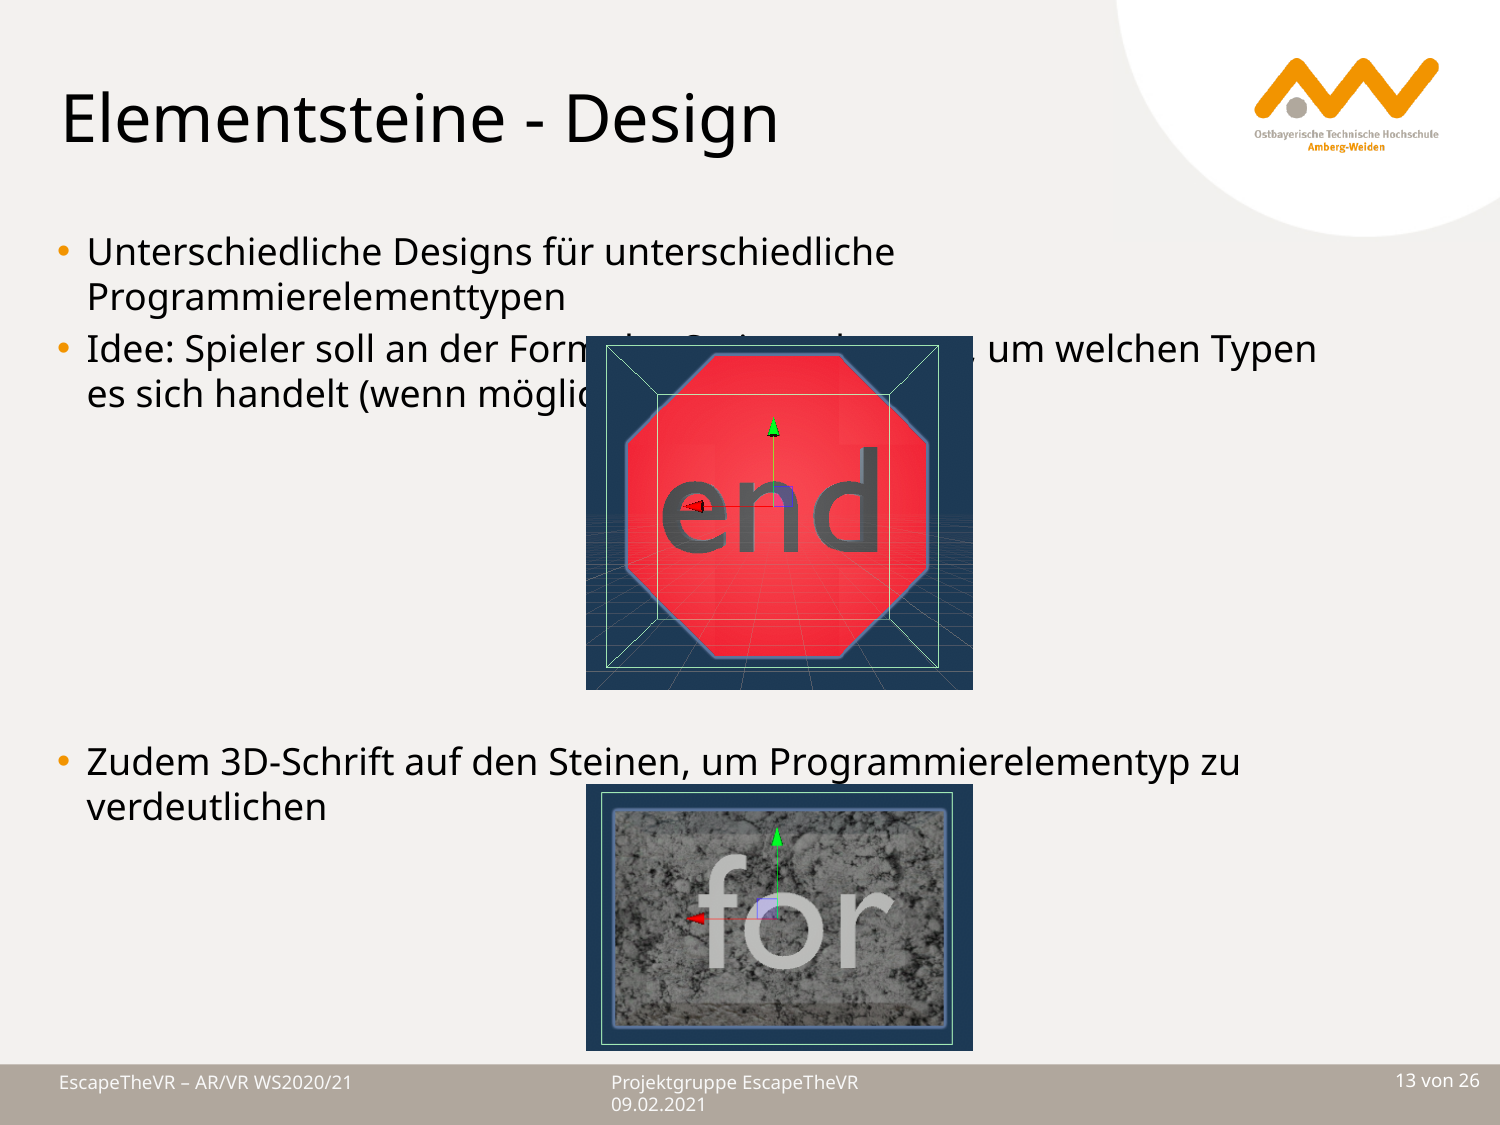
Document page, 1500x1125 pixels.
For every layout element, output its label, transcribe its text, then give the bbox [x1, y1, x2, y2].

picture [585, 784, 973, 1051]
picture [1113, 0, 1500, 242]
title Elementsteine - Design [44, 68, 1019, 220]
list Unterschiedliche Designs für unterschiedliche Programmierelementtypen Idee: Spieler soll an der Form des Steins erkennen, um welchen Typen es sich handelt (wenn möglich) Zudem 3D-Schrift auf den Steinen, um Programmierelementyp zu verdeutlichen [41, 220, 1356, 1031]
picture [585, 336, 973, 690]
